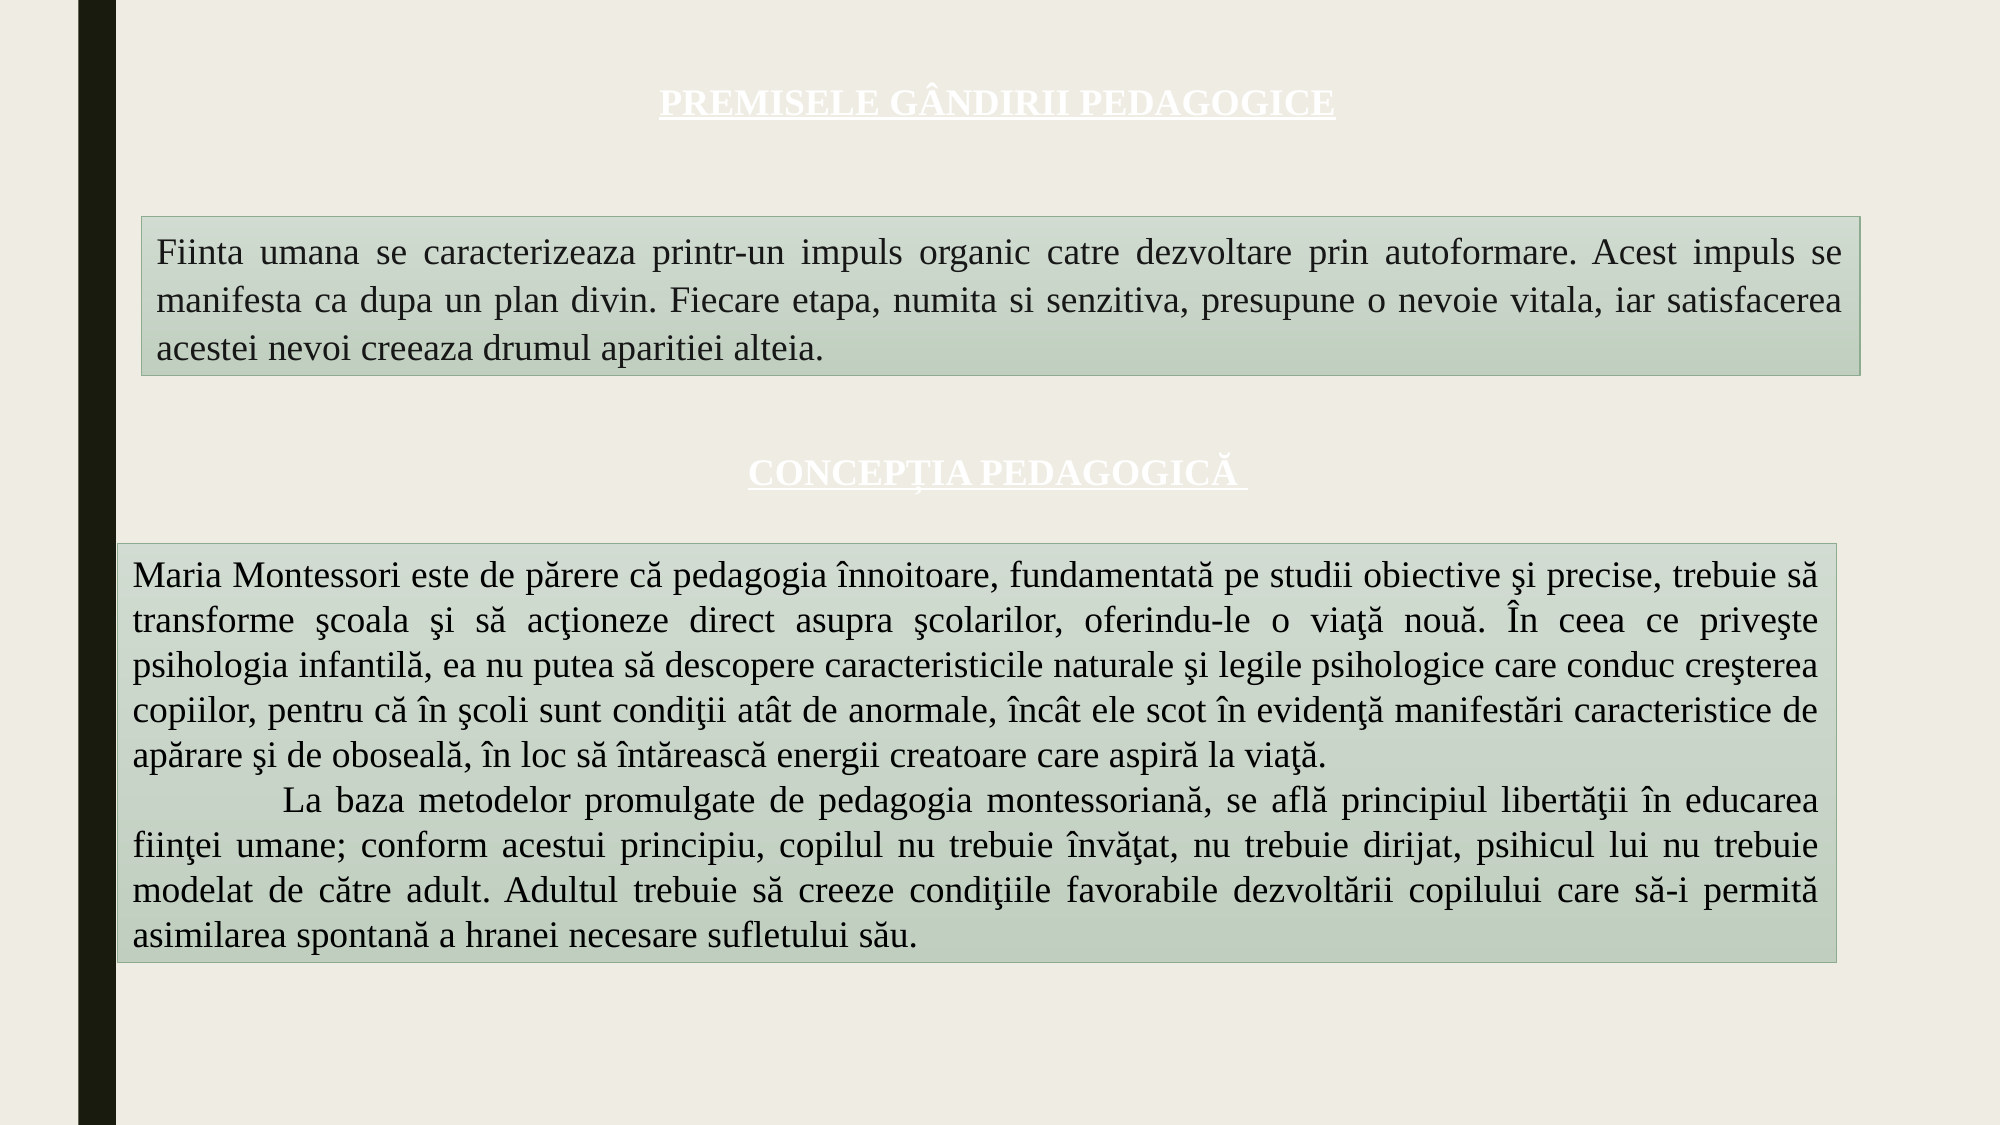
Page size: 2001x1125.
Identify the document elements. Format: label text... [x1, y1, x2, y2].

text_box Maria Montessori este de părere că pedagogia înnoitoare, fundamentată pe studii obiective şi precise, trebuie să transforme şcoala şi să acţioneze direct asupra şcolarilor, oferindu-le o viaţă nouă. În ceea ce priveşte psihologia infantilă, ea nu putea să descopere caracteristicile naturale şi legile psihologice care conduc creşterea copiilor, pentru că în şcoli sunt condiţii atât de anormale, încât ele scot în evidenţă manifestări caracteristice de apărare şi de oboseală, în loc să întărească energii creatoare care aspiră la viaţă. La baza metodelor promulgate de pedagogia montessoriană, se află principiul libertăţii în educarea fiinţei umane; conform acestui principiu, copilul nu trebuie învăţat, nu trebuie dirijat, psihicul lui nu trebuie modelat de către adult. Adultul trebuie să creeze condiţiile favorabile dezvoltării copilului care să-i permită asimilarea spontană a hranei necesare sufletului său. [117, 543, 1837, 963]
text_box CONCEPȚIA PEDAGOGICĂ [732, 440, 1263, 501]
text_box Fiinta umana se caracterizeaza printr-un impuls organic catre dezvoltare prin autoformare. Acest impuls se manifesta ca dupa un plan divin. Fiecare etapa, numita si senzitiva, presupune o nevoie vitala, iar satisfacerea acestei nevoi creeaza drumul aparitiei alteia. [141, 216, 1861, 376]
text_box PREMISELE GÂNDIRII PEDAGOGICE [644, 70, 1352, 131]
